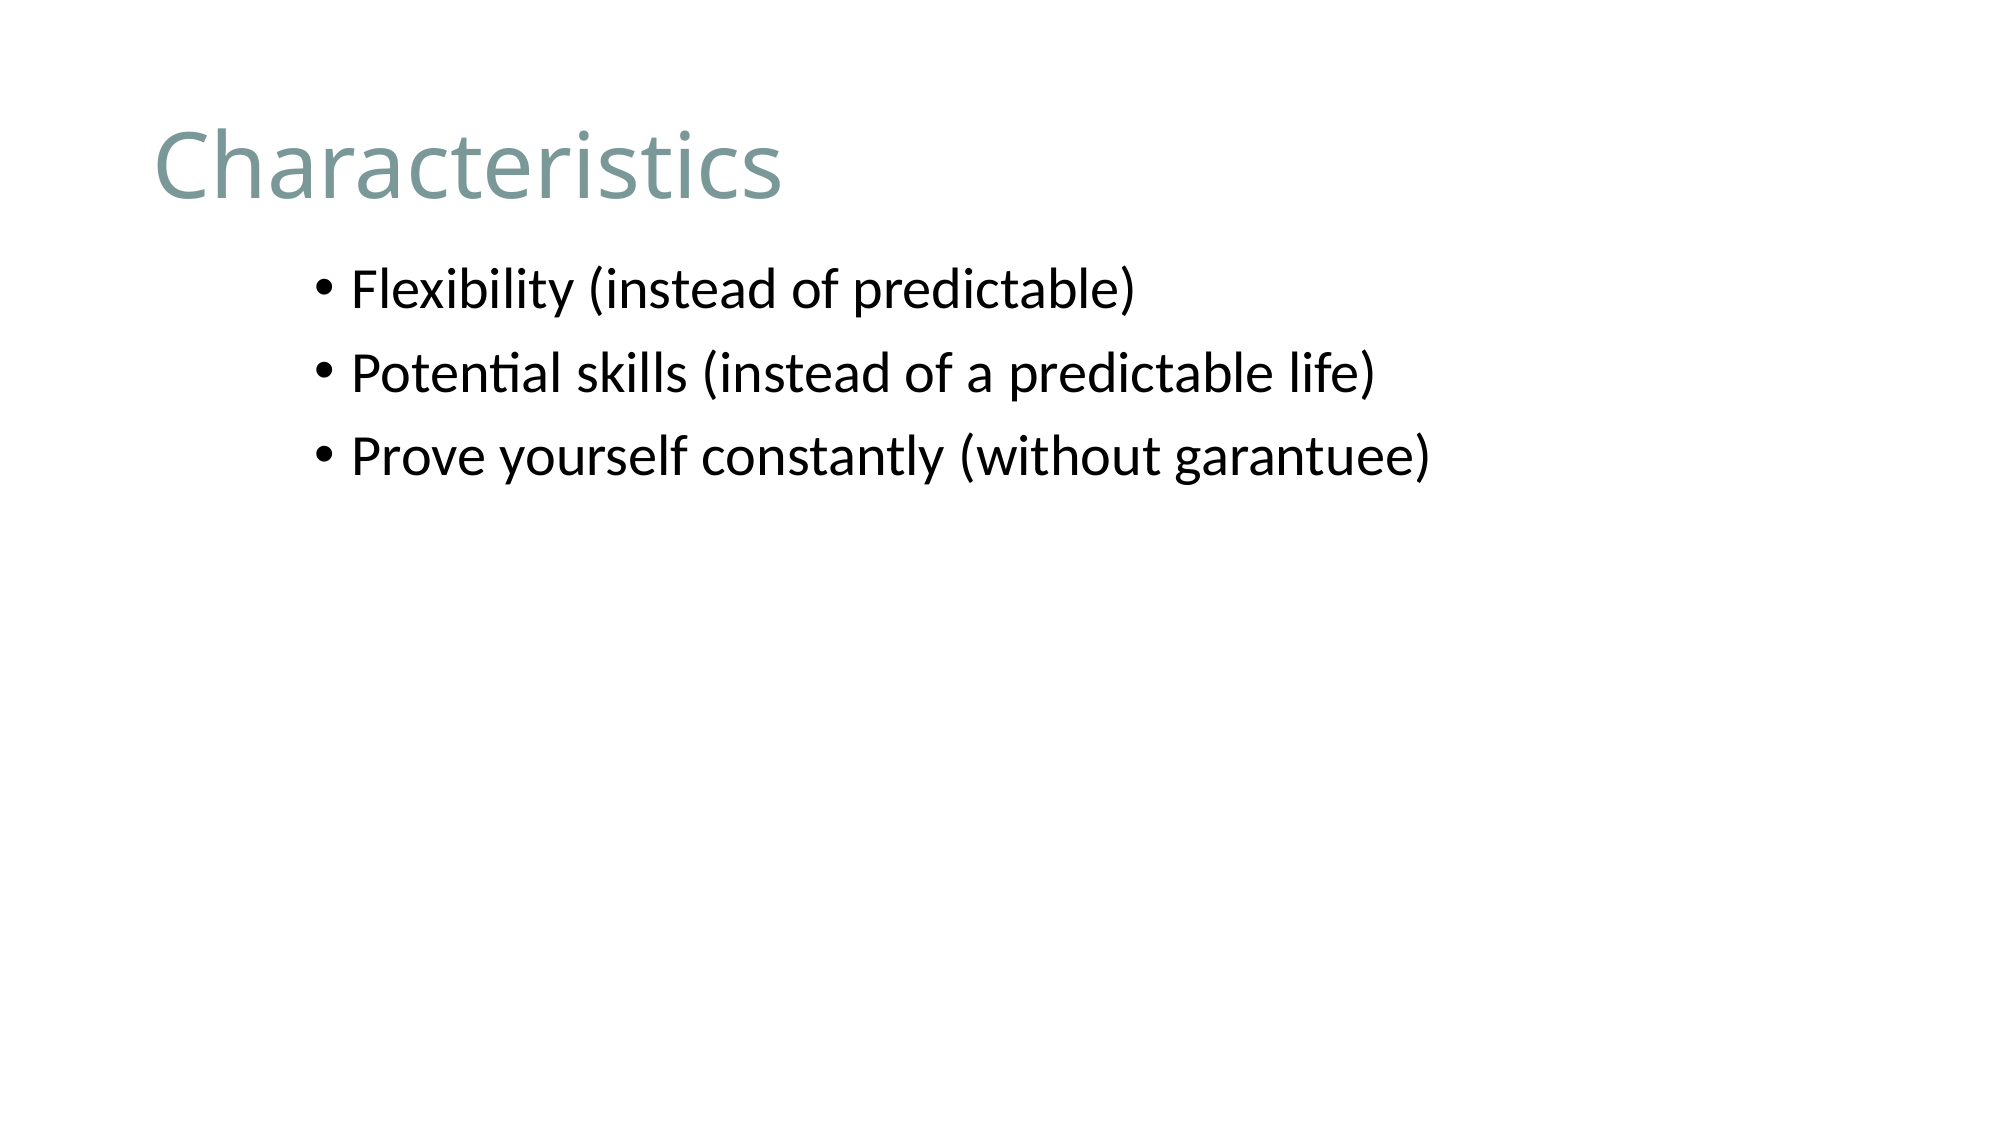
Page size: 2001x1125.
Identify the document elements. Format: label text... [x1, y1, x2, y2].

list Flexibility (instead of predictable) Potential skills (instead of a predictable life) Prove yourself constantly (without garantuee) [299, 250, 1695, 1001]
title Characteristics [137, 59, 1863, 278]
